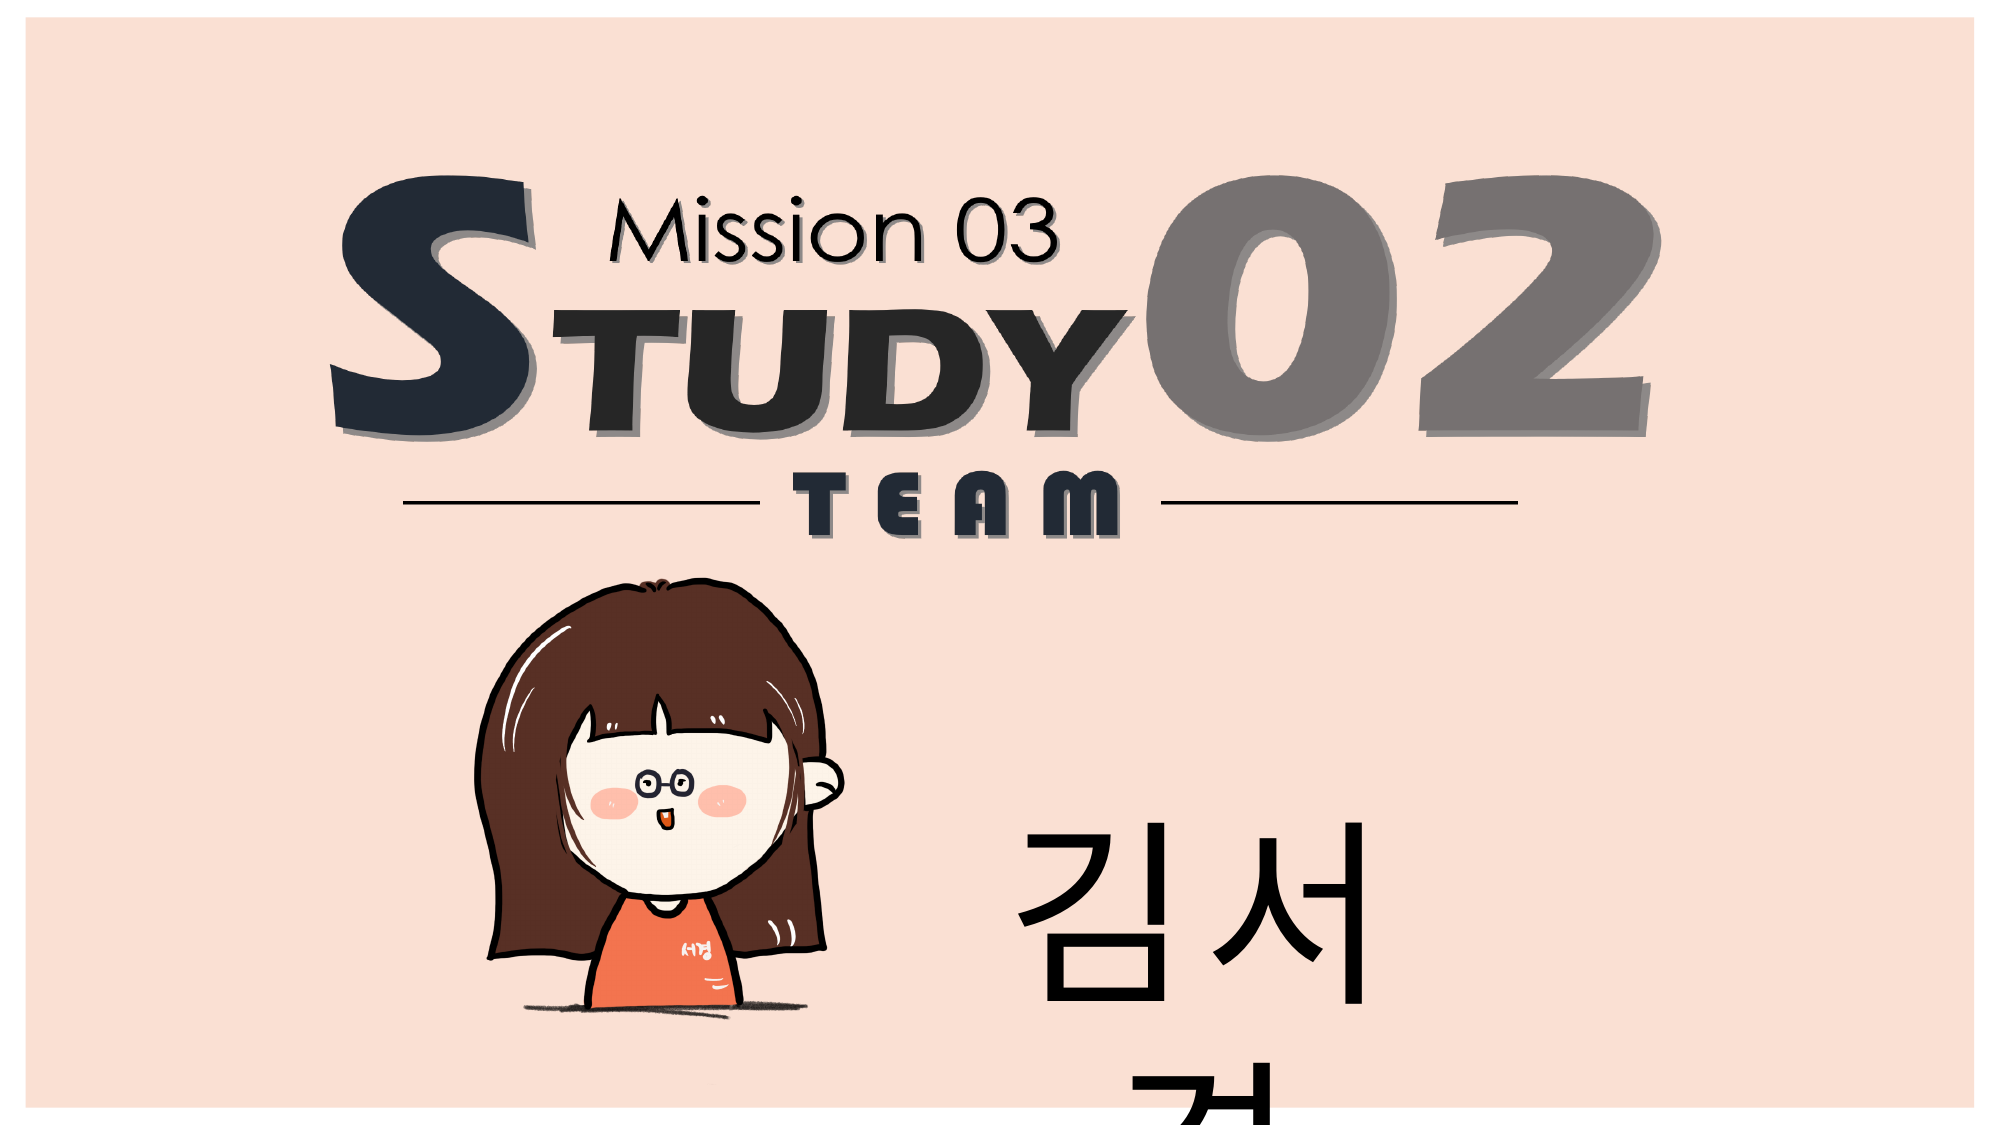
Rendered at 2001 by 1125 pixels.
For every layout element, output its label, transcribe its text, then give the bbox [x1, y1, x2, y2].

picture [65, 0, 1934, 1125]
text_box [24, 16, 378, 1109]
text_box [934, 16, 1976, 1109]
text_box 김서경 [934, 781, 1500, 1125]
